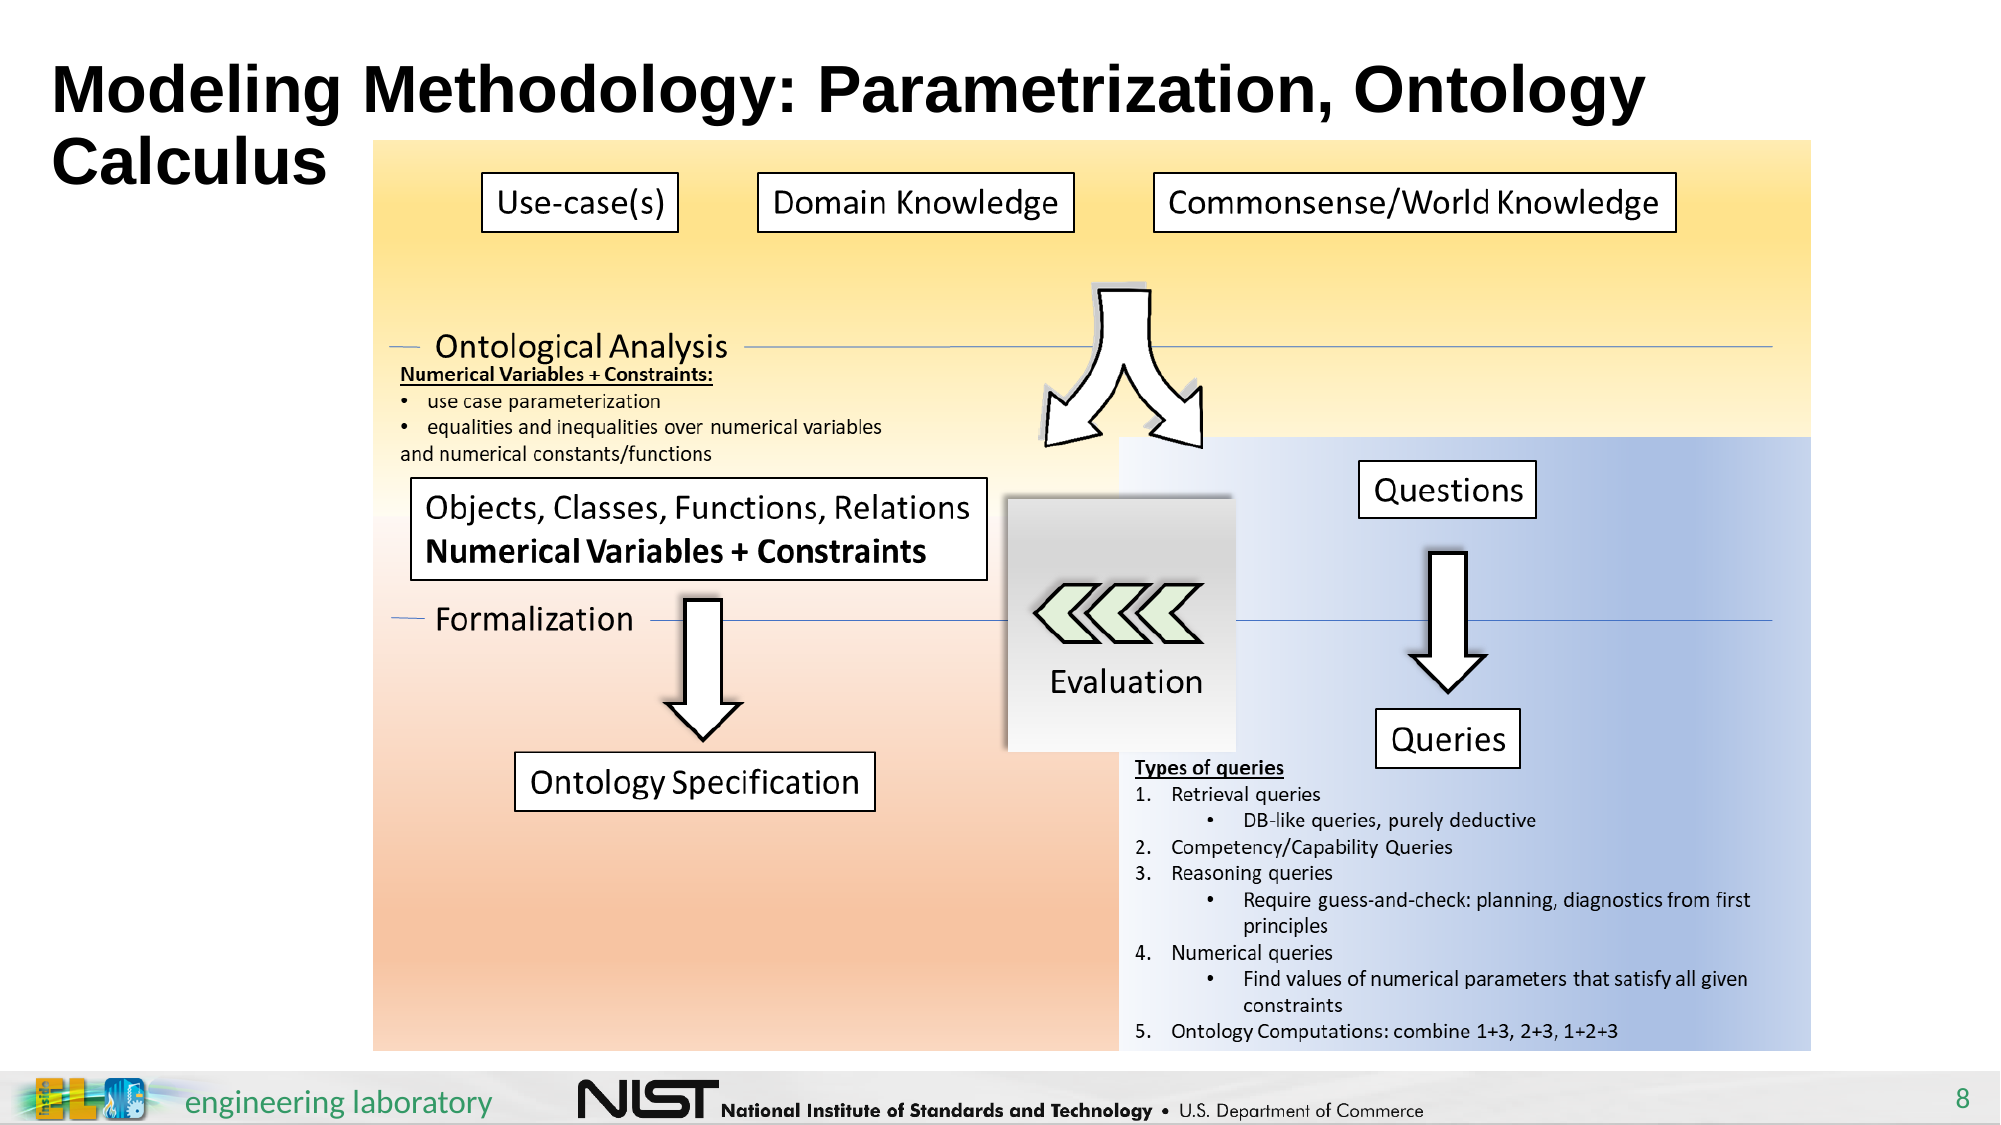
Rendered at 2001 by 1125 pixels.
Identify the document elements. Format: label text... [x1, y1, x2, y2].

picture [373, 139, 1811, 1057]
picture [11, 1075, 237, 1121]
picture [572, 1077, 1428, 1123]
slide_number 8 [1876, 1077, 1971, 1116]
title Modeling Methodology: Parametrization, Ontology Calculus [36, 33, 1837, 222]
